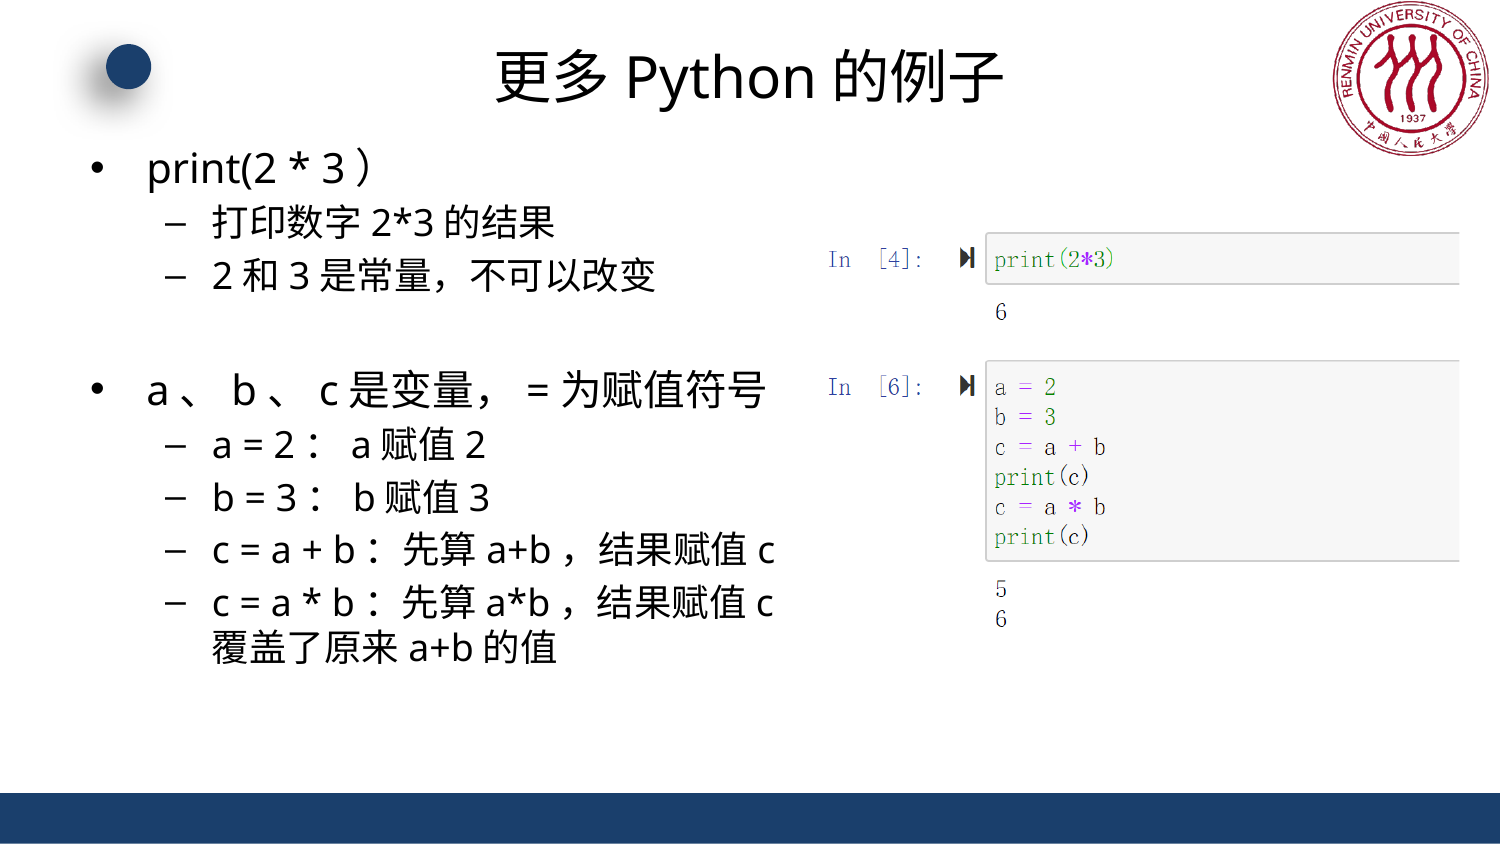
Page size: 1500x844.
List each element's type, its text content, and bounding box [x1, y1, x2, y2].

picture [788, 215, 1460, 639]
picture [1326, 0, 1500, 158]
list print(2 * 3） 打印数字2*3的结果 2和3是常量，不可以改变 a、b、c是变量，=为赋值符号 a = 2：a赋值2 b = 3：b赋值3 c = a + b：先算a+b，结果赋值c c = a * b：先算a*b，结果赋值c 覆盖了原来a+b的值 [75, 134, 1425, 781]
title 更多Python的例子 [75, 33, 1425, 116]
